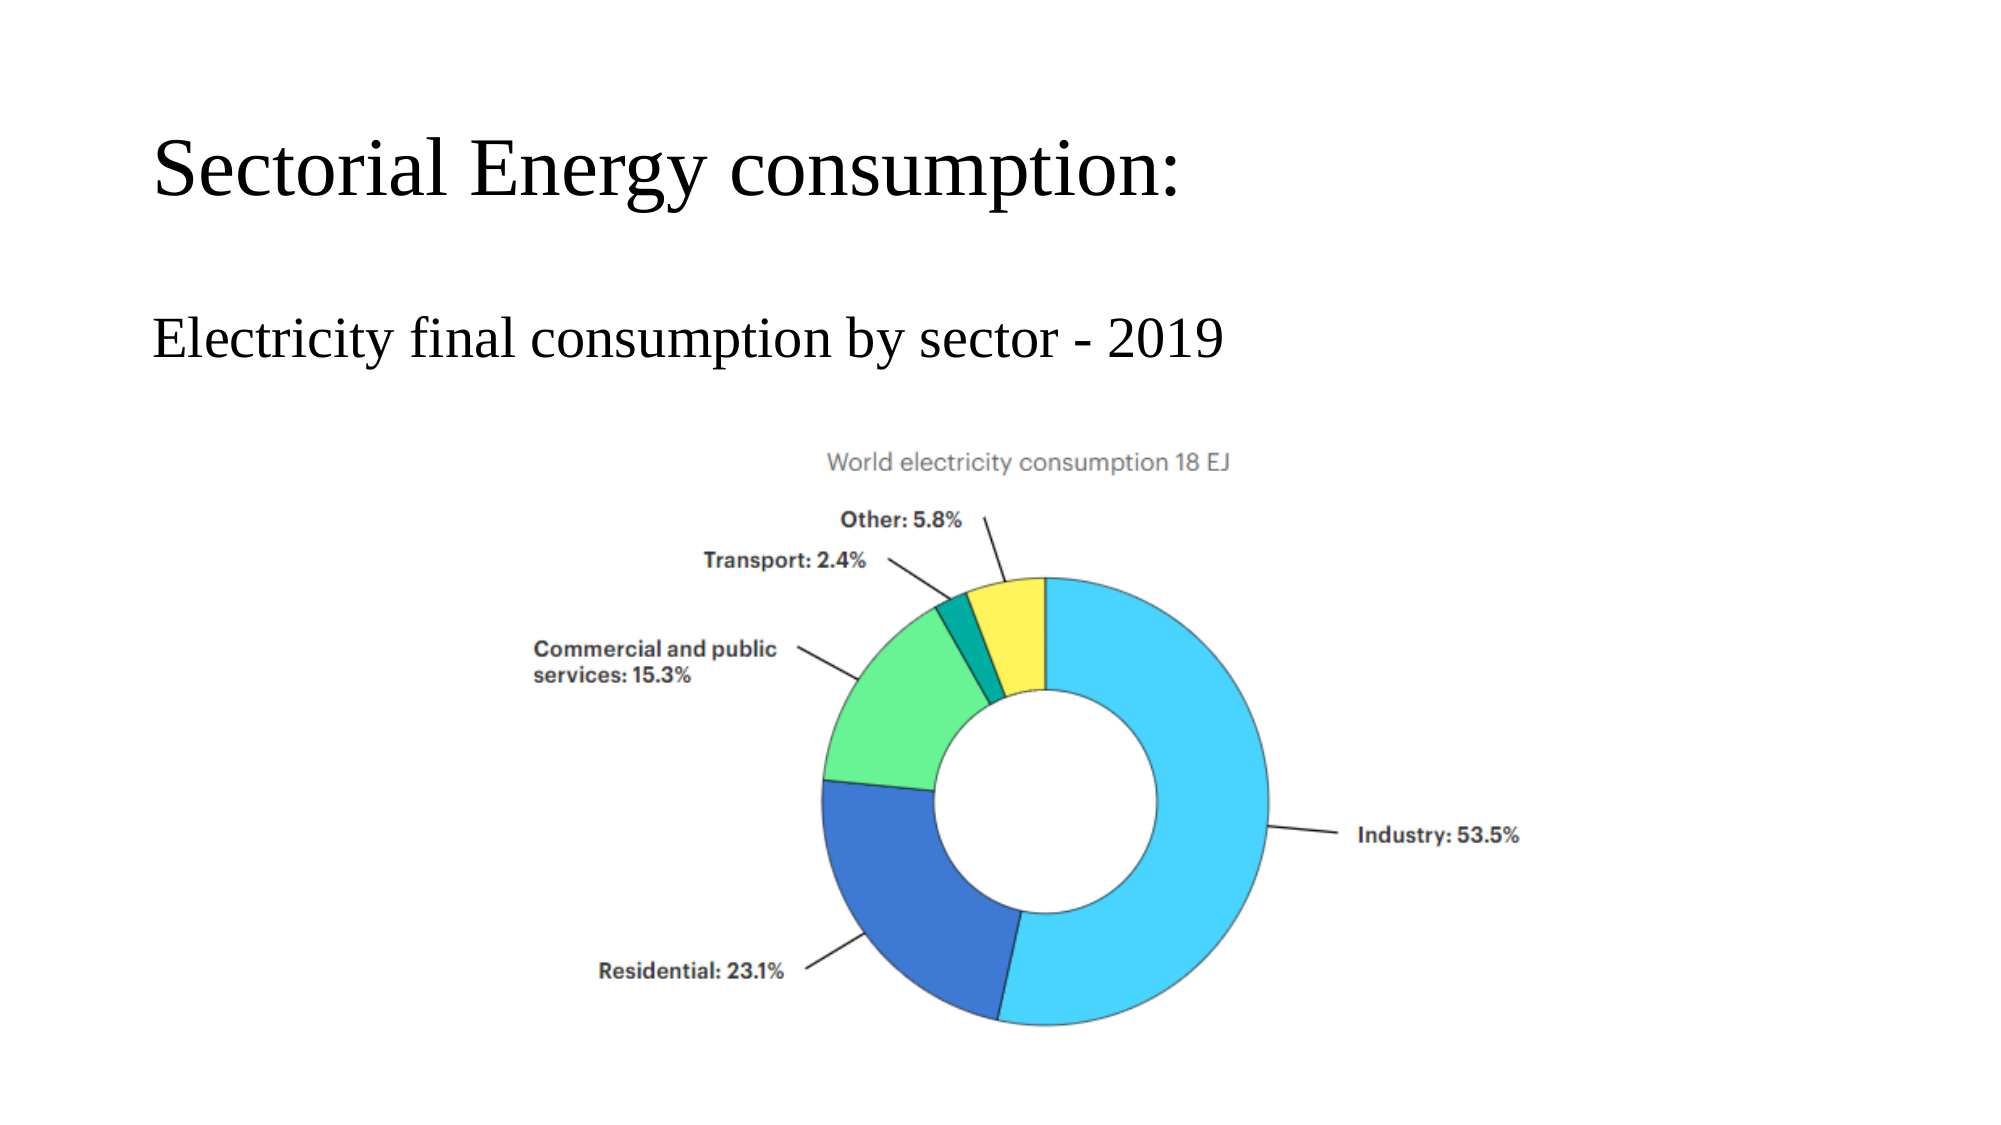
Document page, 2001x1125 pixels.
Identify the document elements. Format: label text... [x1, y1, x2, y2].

title Sectorial Energy consumption: [137, 59, 1863, 278]
list Electricity final consumption by sector - 2019 [137, 299, 1863, 1014]
picture [527, 439, 1534, 1036]
